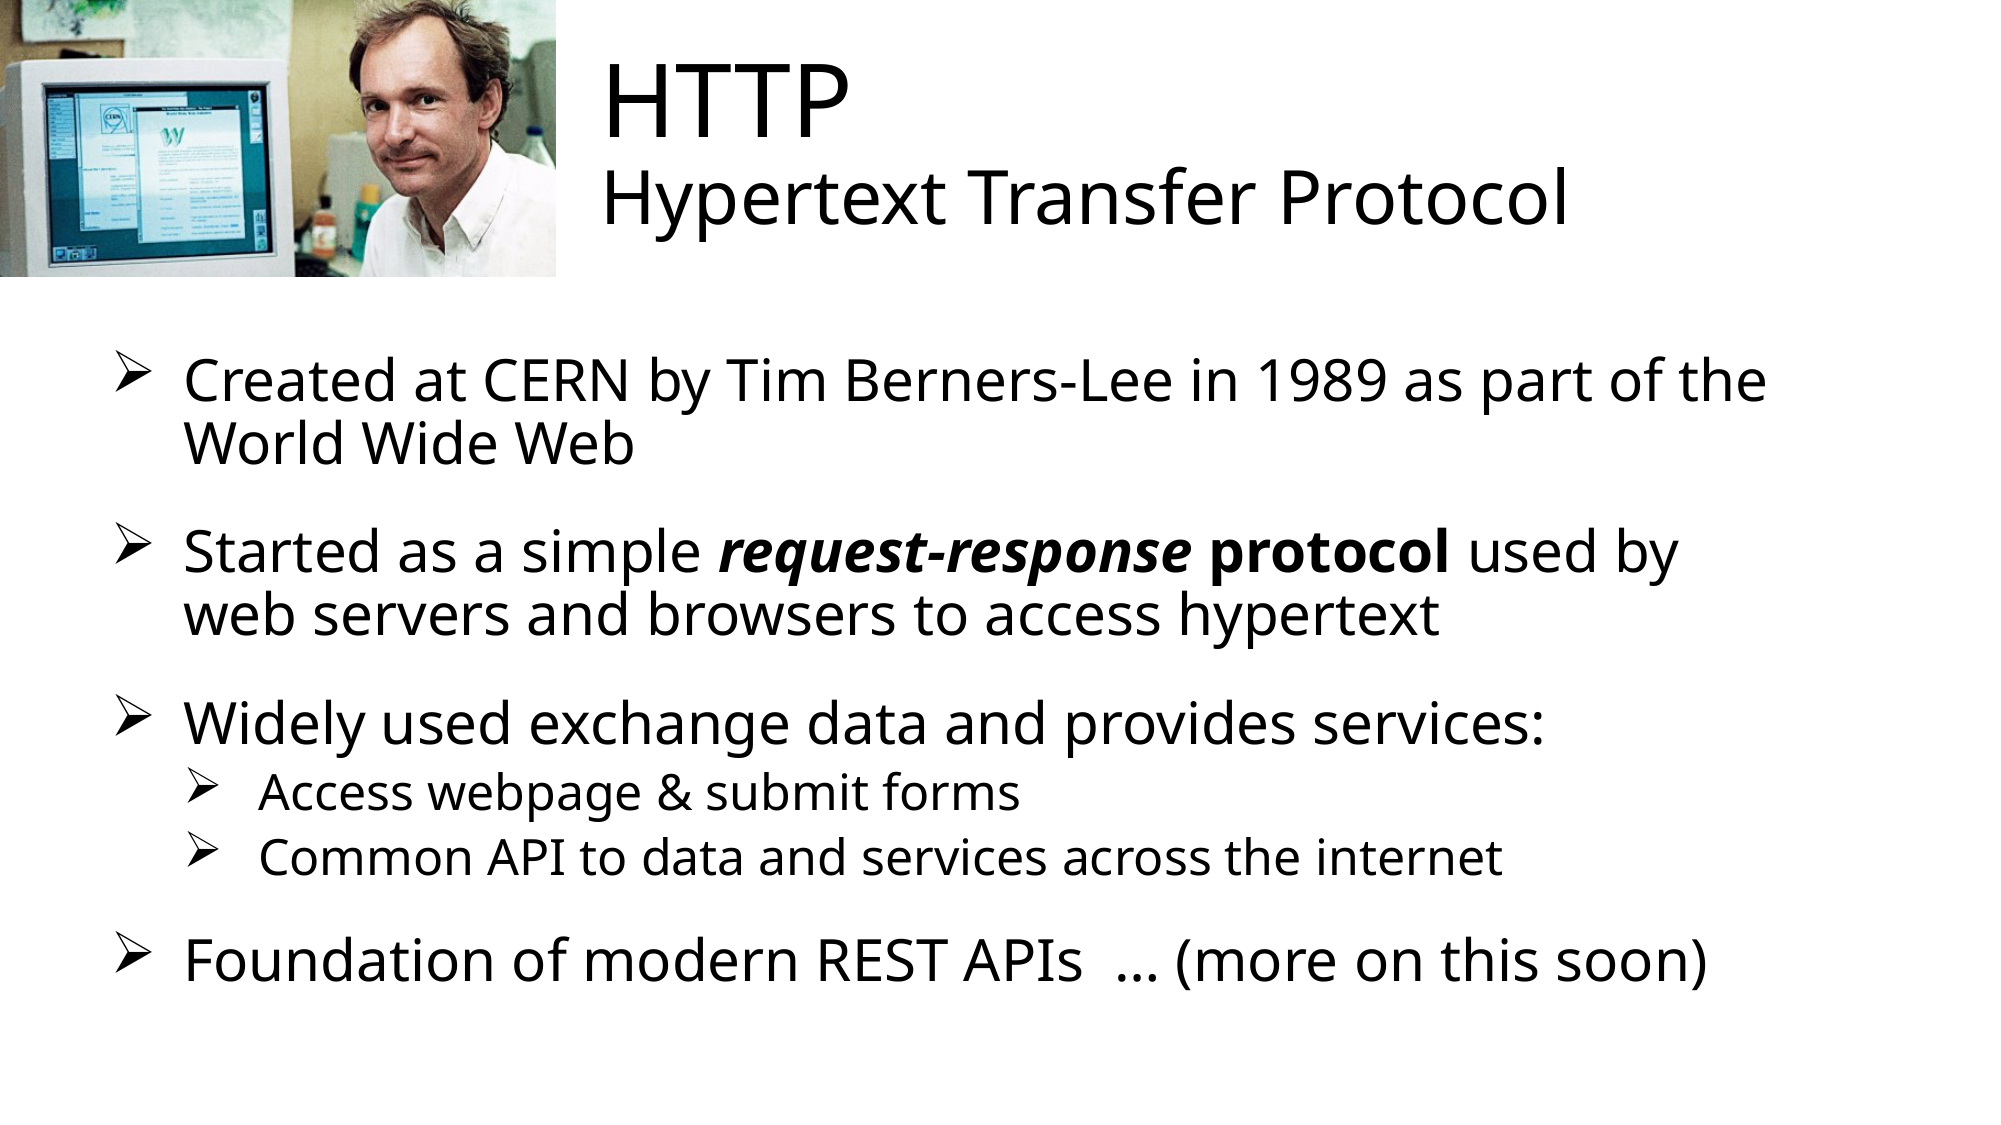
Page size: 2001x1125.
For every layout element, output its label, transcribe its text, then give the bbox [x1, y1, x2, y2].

title HTTP Hypertext Transfer Protocol [585, 36, 1961, 254]
list Created at CERN by Tim Berners-Lee in 1989 as part of the World Wide Web Started as a simple request-response protocol used by web servers and browsers to access hypertext Widely used exchange data and provides services: Access webpage & submit forms Common API to data and services across the internet Foundation of modern REST APIs … (more on this soon) [93, 343, 1819, 1125]
picture [0, 0, 556, 277]
